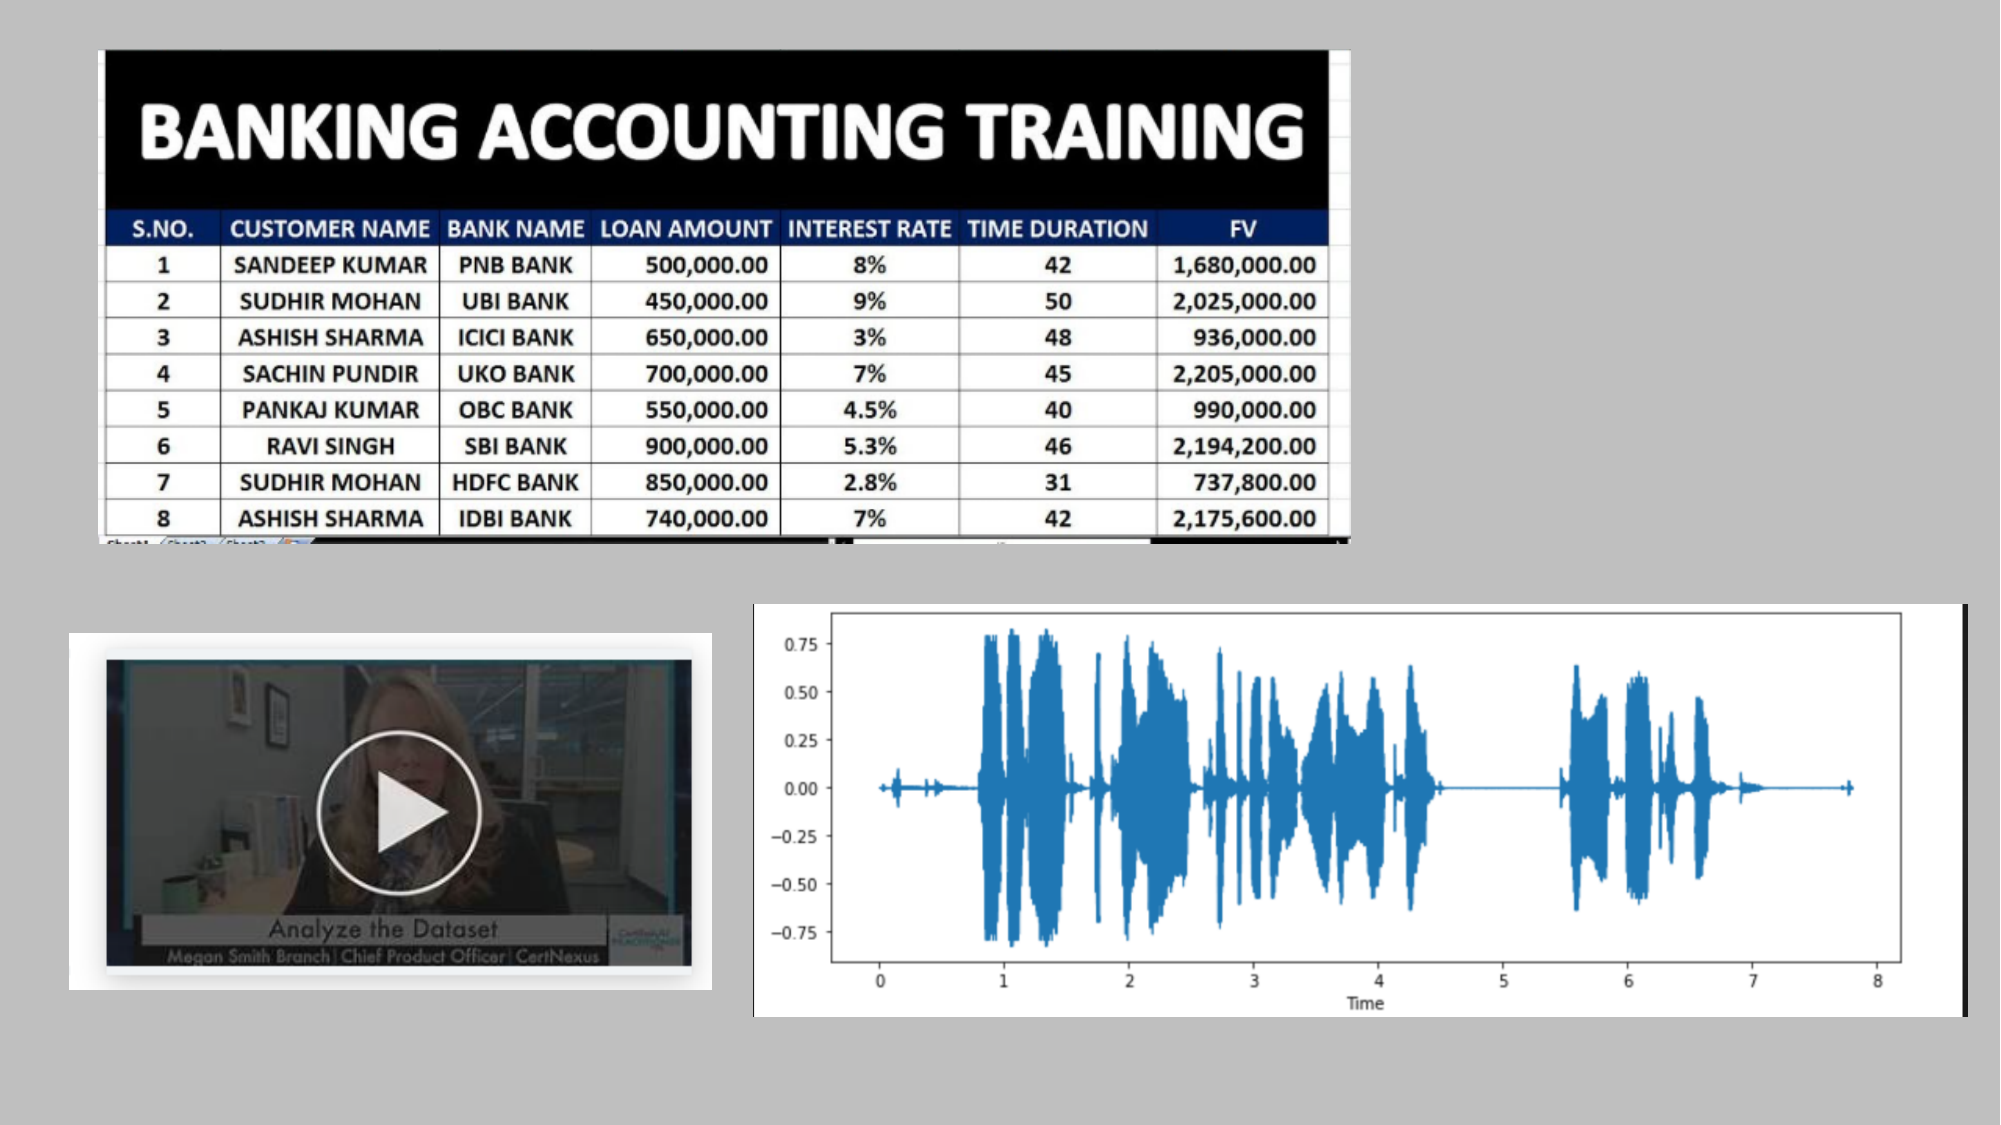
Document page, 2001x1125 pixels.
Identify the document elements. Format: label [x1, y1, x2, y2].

picture [752, 604, 1968, 1017]
picture [69, 633, 712, 990]
list [98, 49, 1351, 544]
